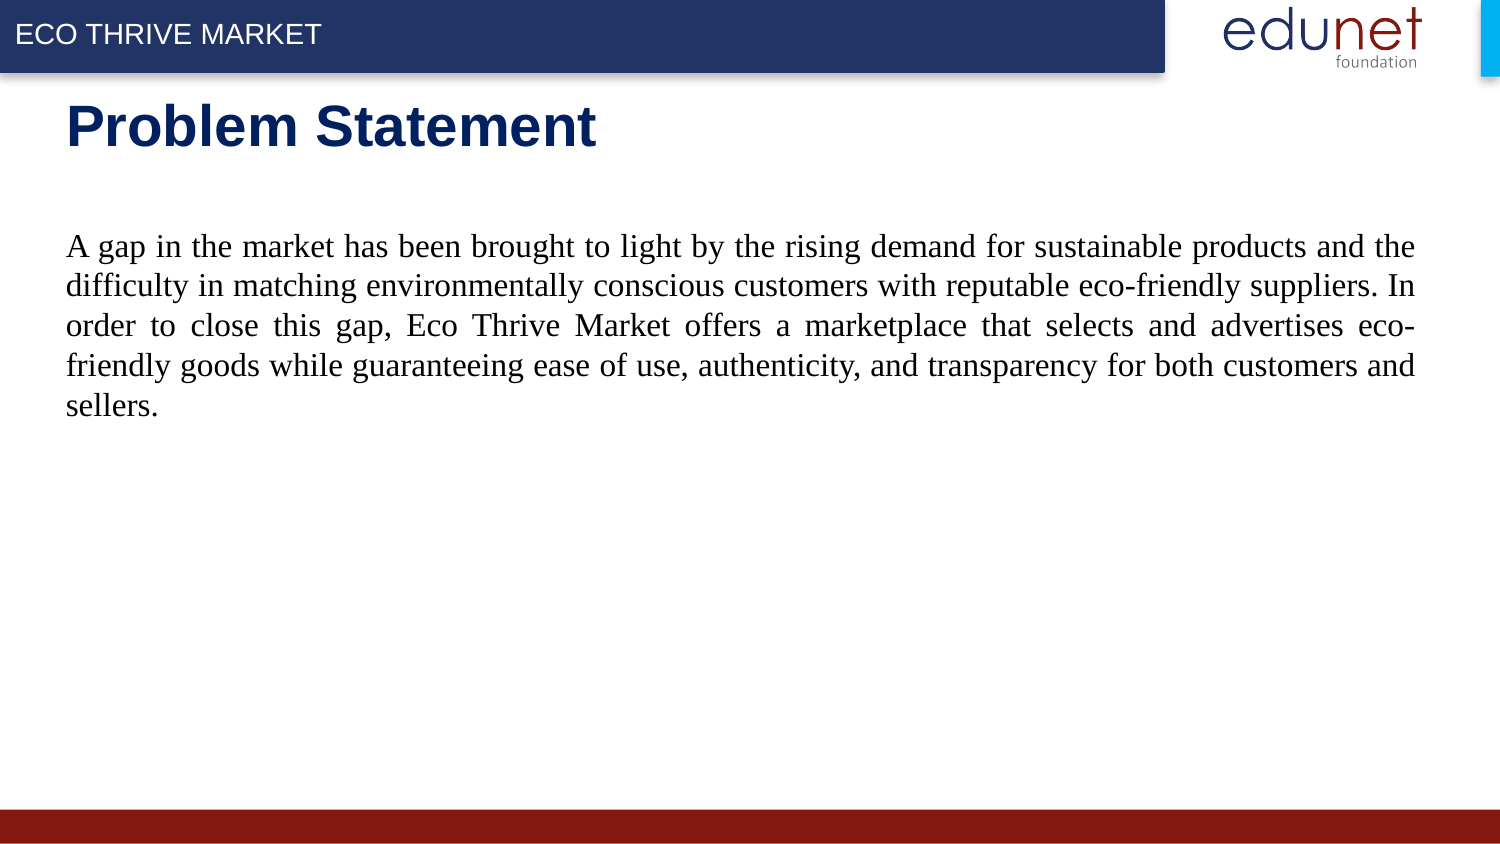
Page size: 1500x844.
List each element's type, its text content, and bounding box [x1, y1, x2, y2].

picture [1219, 4, 1424, 72]
title Problem Statement [51, 72, 1449, 167]
text_box A gap in the market has been brought to light by the rising demand for sustainable products and the difficulty in matching environmentally conscious customers with reputable eco-friendly suppliers. In order to close this gap, Eco Thrive Market offers a marketplace that selects and advertises eco-friendly goods while guaranteeing ease of use, authenticity, and transparency for both customers and sellers. [51, 216, 1434, 431]
